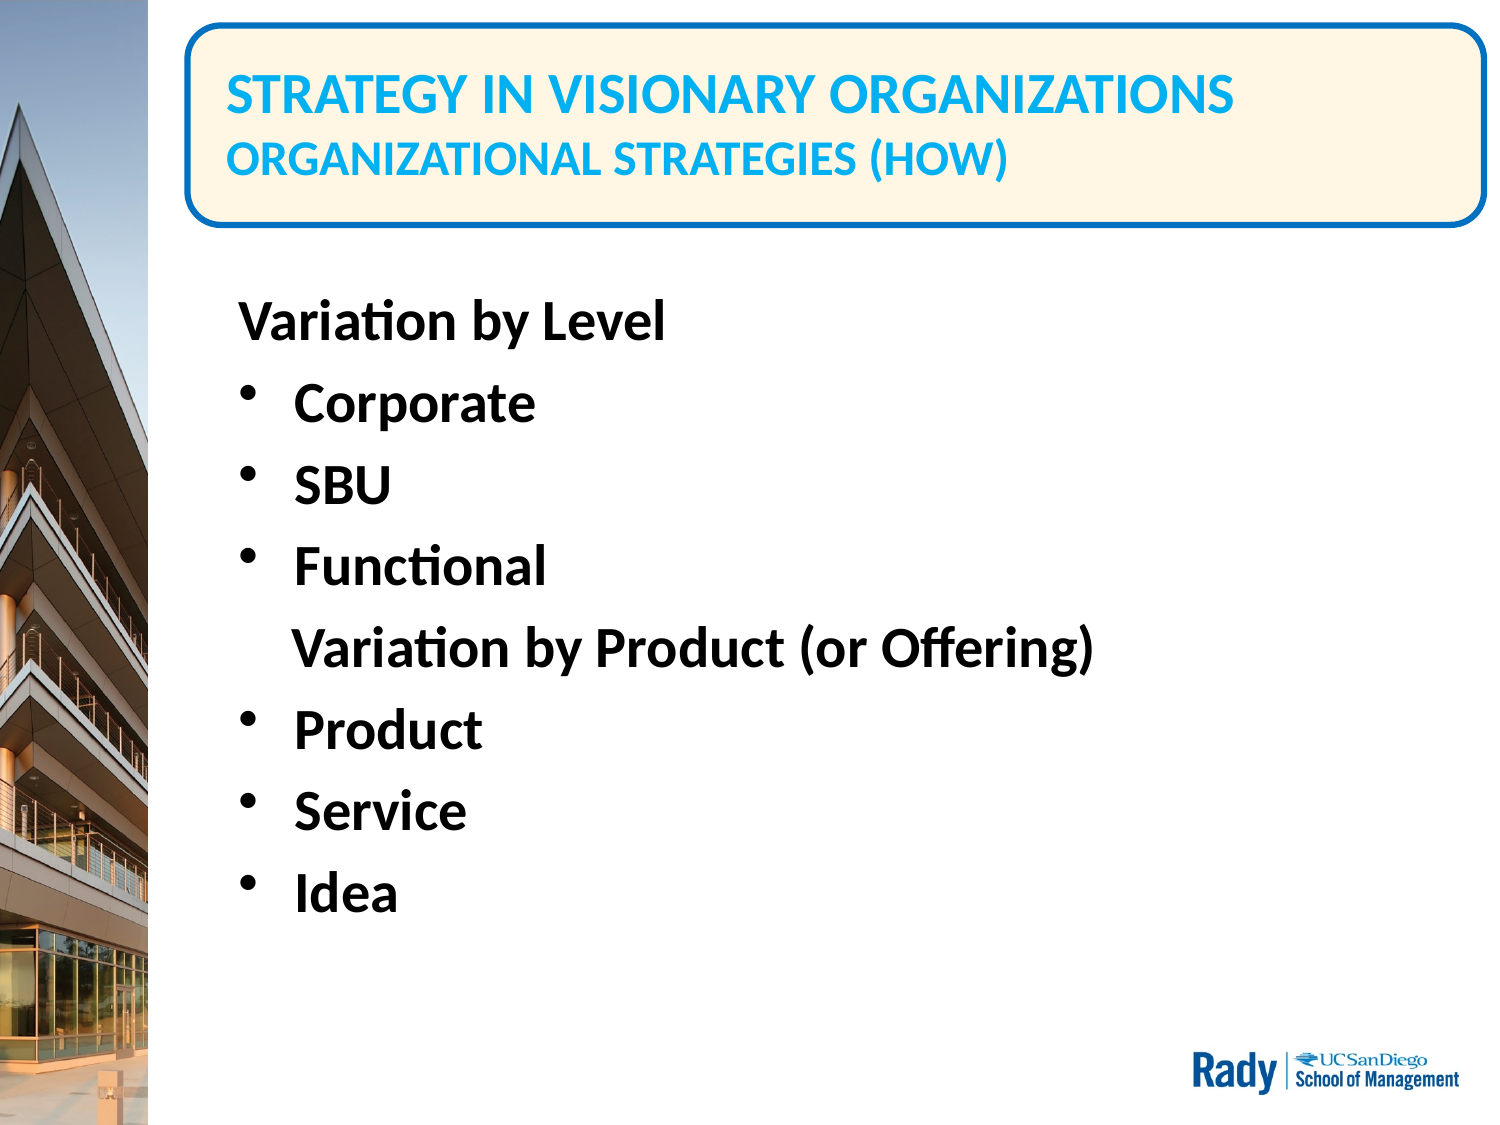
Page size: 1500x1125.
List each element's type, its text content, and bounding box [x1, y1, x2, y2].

picture [0, 0, 148, 1125]
list Variation by Level Corporate SBU Functional Variation by Product (or Offering) Product Service Idea [223, 274, 1449, 1018]
picture [1187, 1044, 1463, 1101]
text_box [197, 25, 1485, 225]
title STRATEGY IN VISIONARY ORGANIZATIONS ORGANIZATIONAL STRATEGIES (HOW) [154, 26, 1430, 215]
